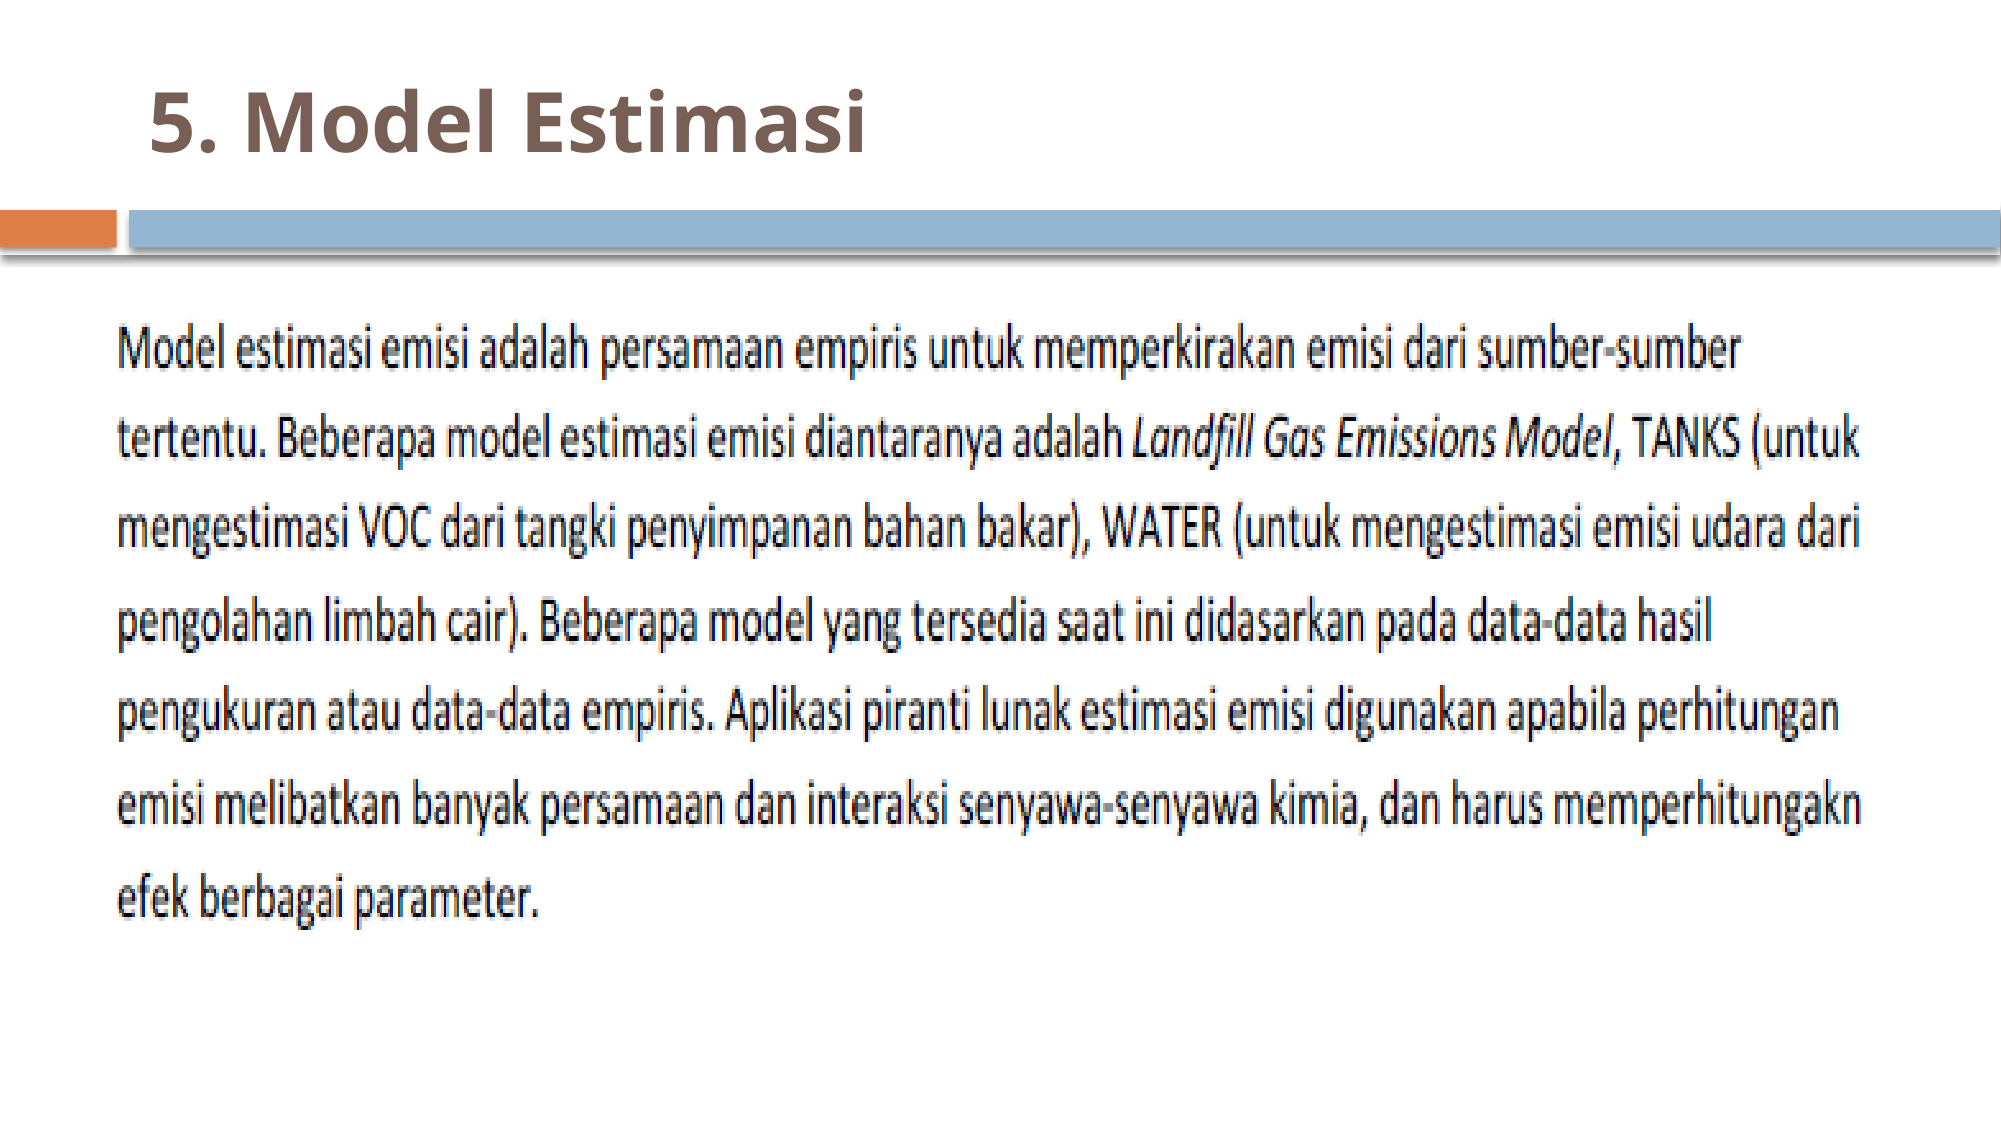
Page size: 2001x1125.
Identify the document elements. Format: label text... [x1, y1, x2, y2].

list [101, 299, 1891, 979]
title 5. Model Estimasi [133, 37, 1918, 200]
